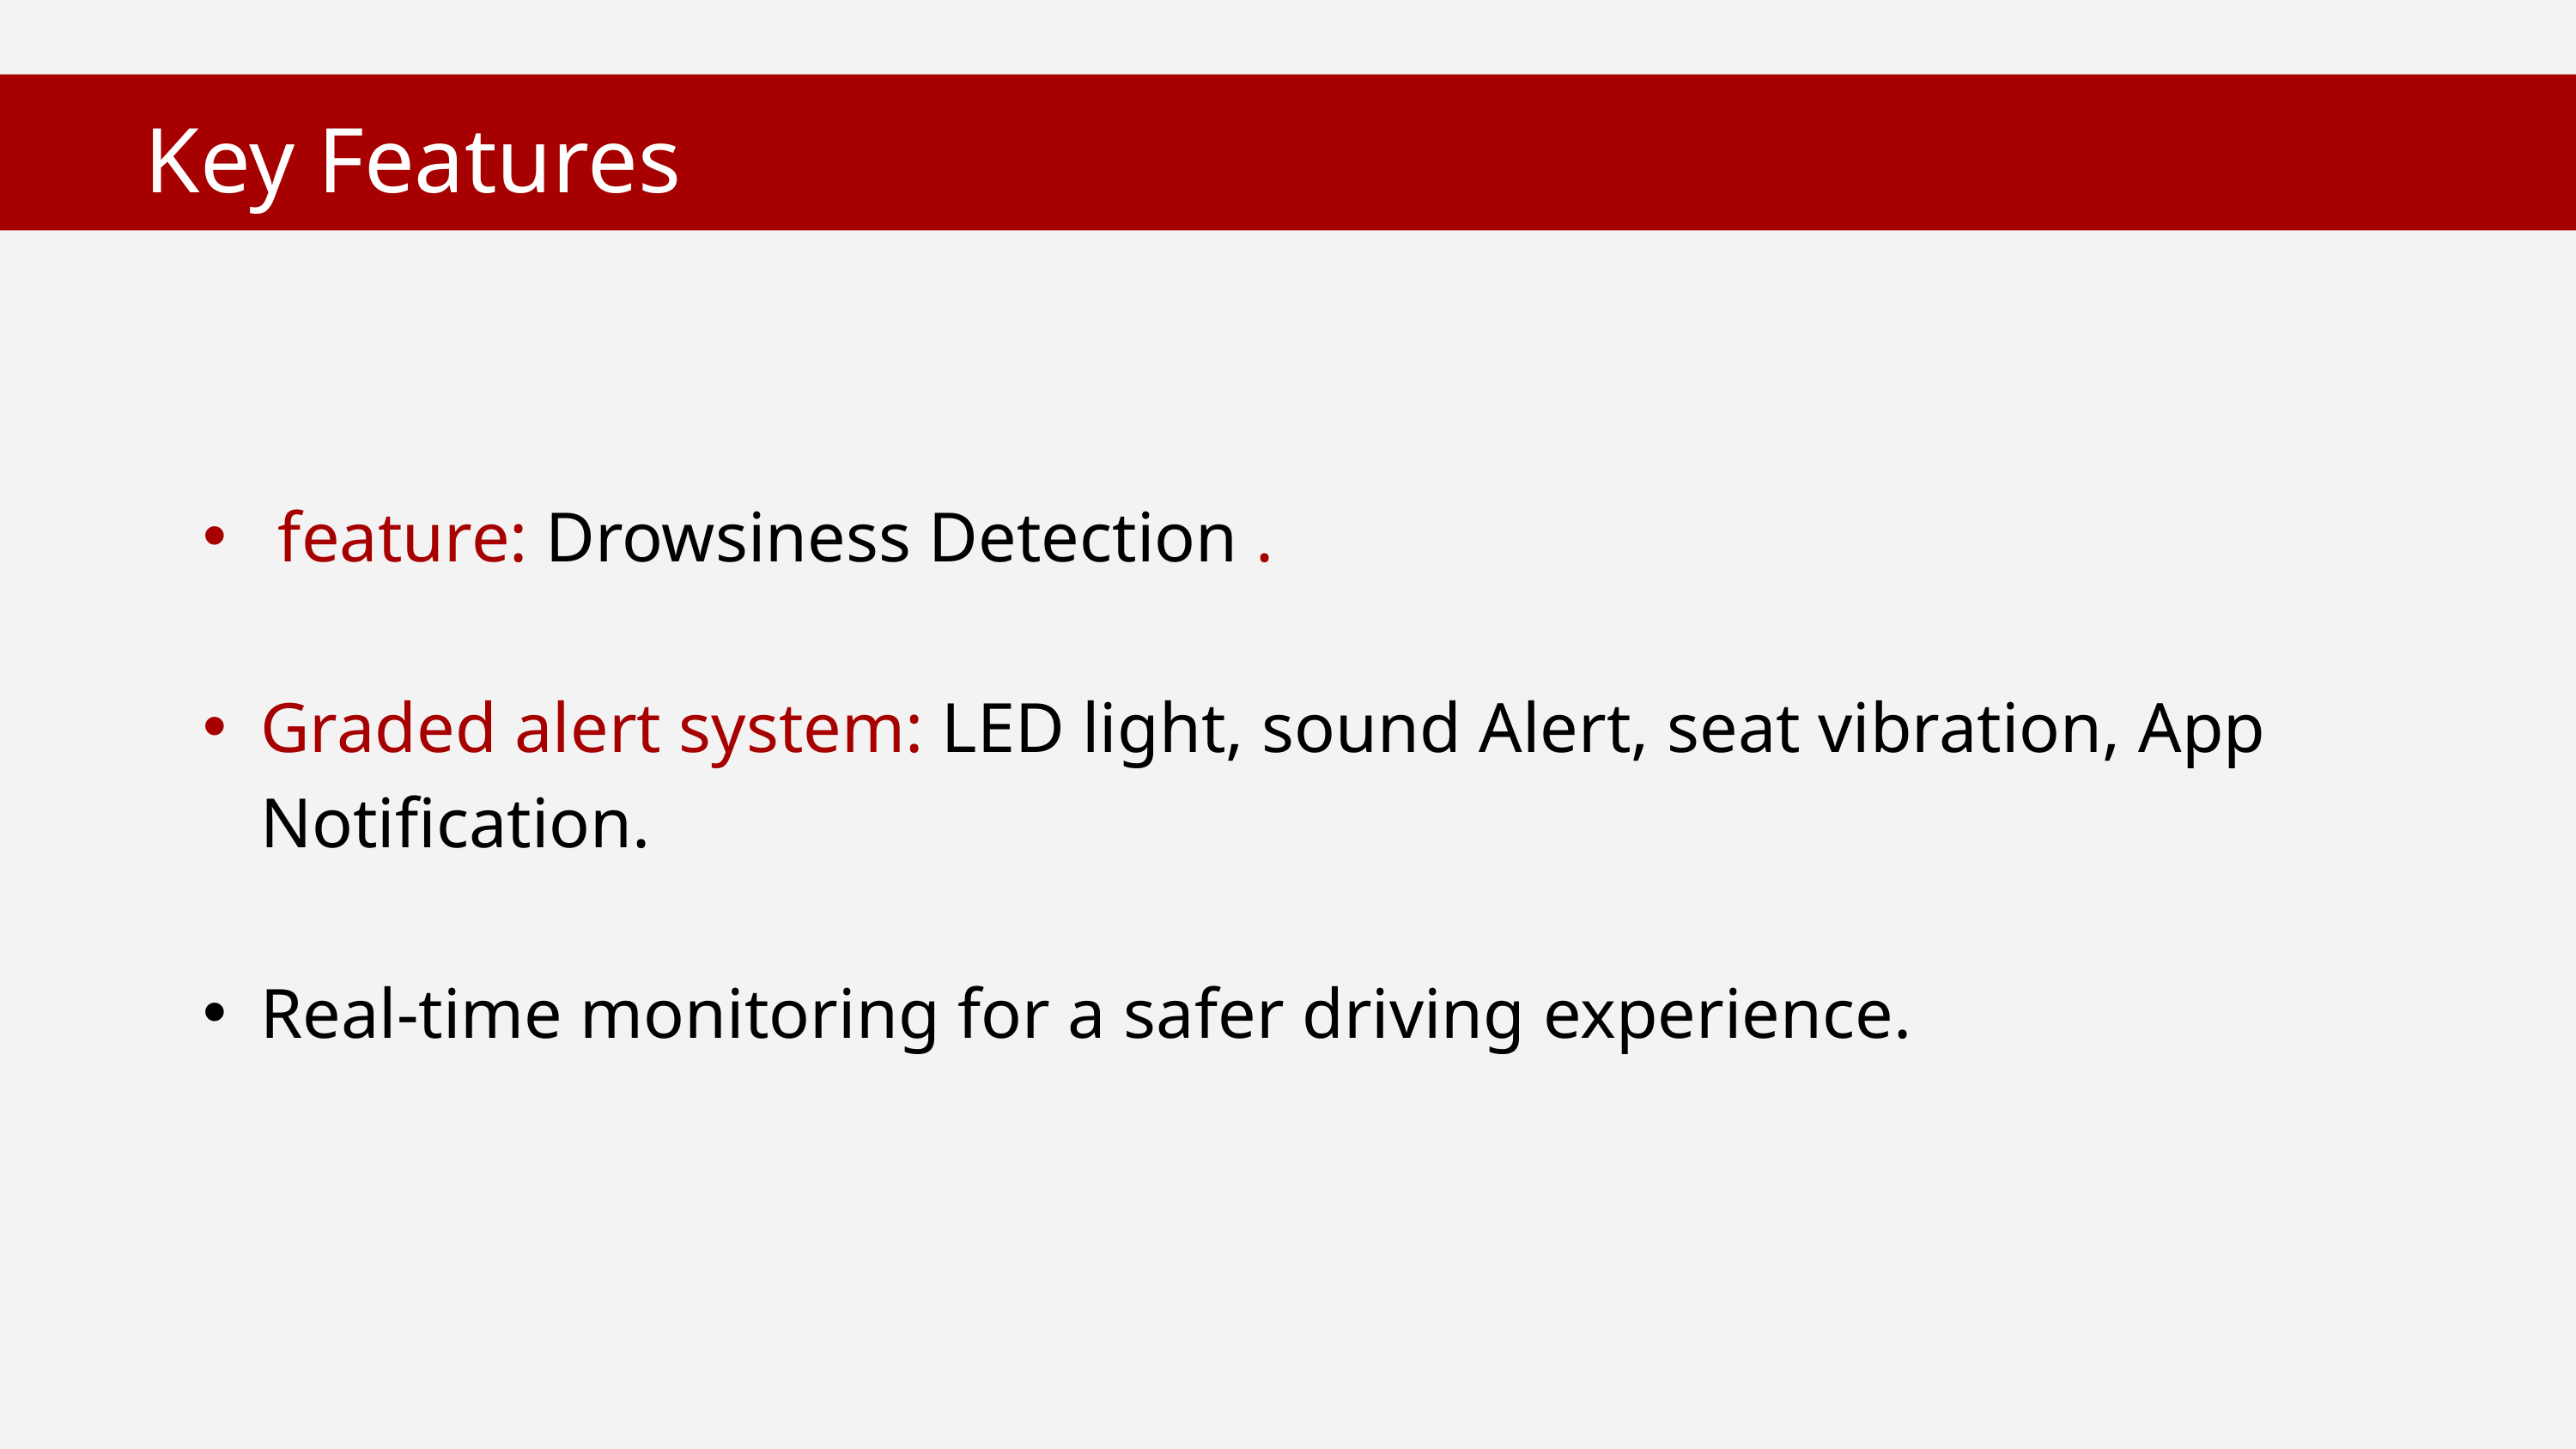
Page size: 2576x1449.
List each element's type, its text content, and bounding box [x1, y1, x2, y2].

text_box [0, 74, 2576, 231]
text_box feature: Drowsiness Detection . Graded alert system: LED light, sound Alert, seat vibration, App Notification. Real-time monitoring for a safer driving experience. [144, 481, 2432, 1147]
text_box Key Features [144, 85, 1245, 211]
